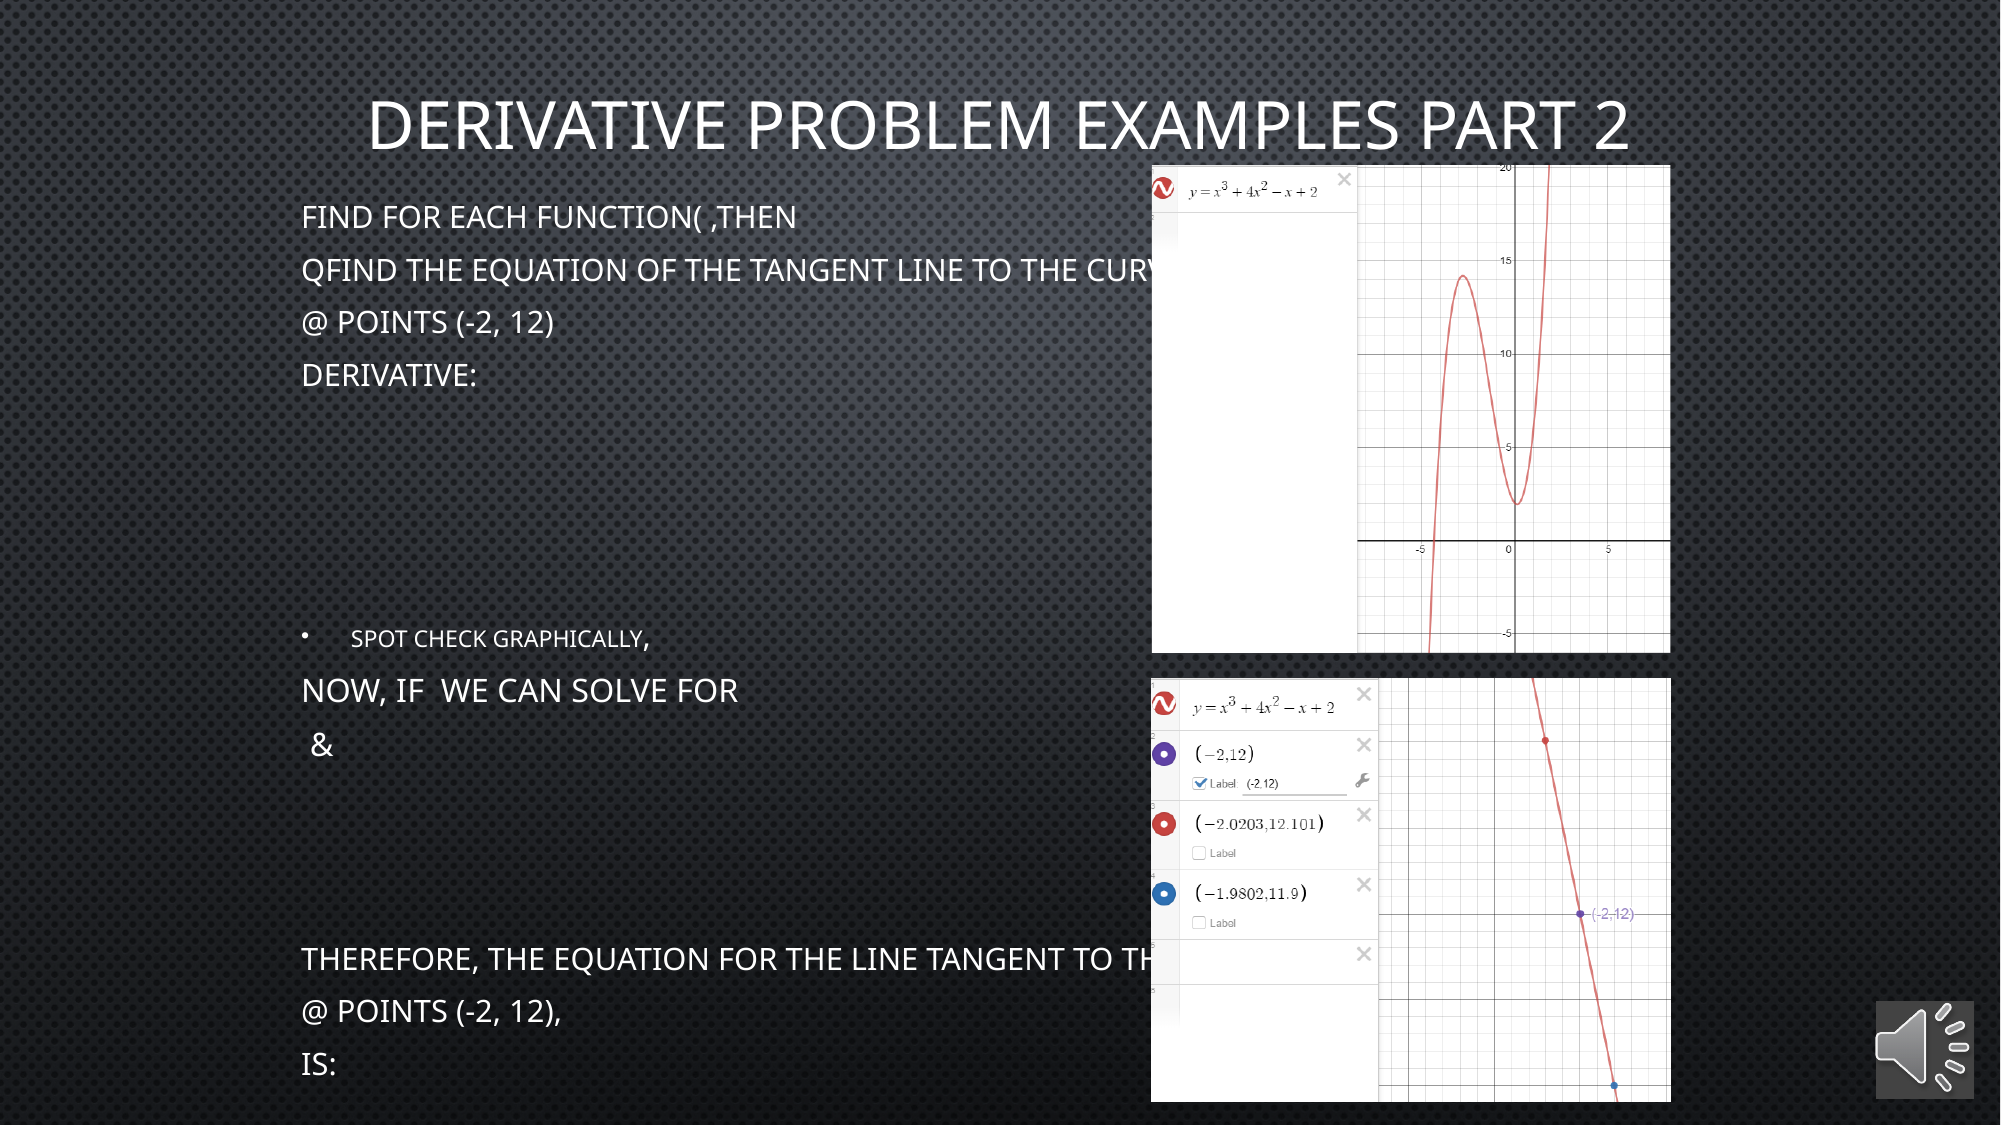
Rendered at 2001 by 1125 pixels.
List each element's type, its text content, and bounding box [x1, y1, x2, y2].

picture [1874, 999, 1976, 1101]
picture [1151, 678, 1671, 1103]
title Derivative Problem Examples Part 2 [82, 22, 1918, 223]
picture [1151, 164, 1671, 654]
